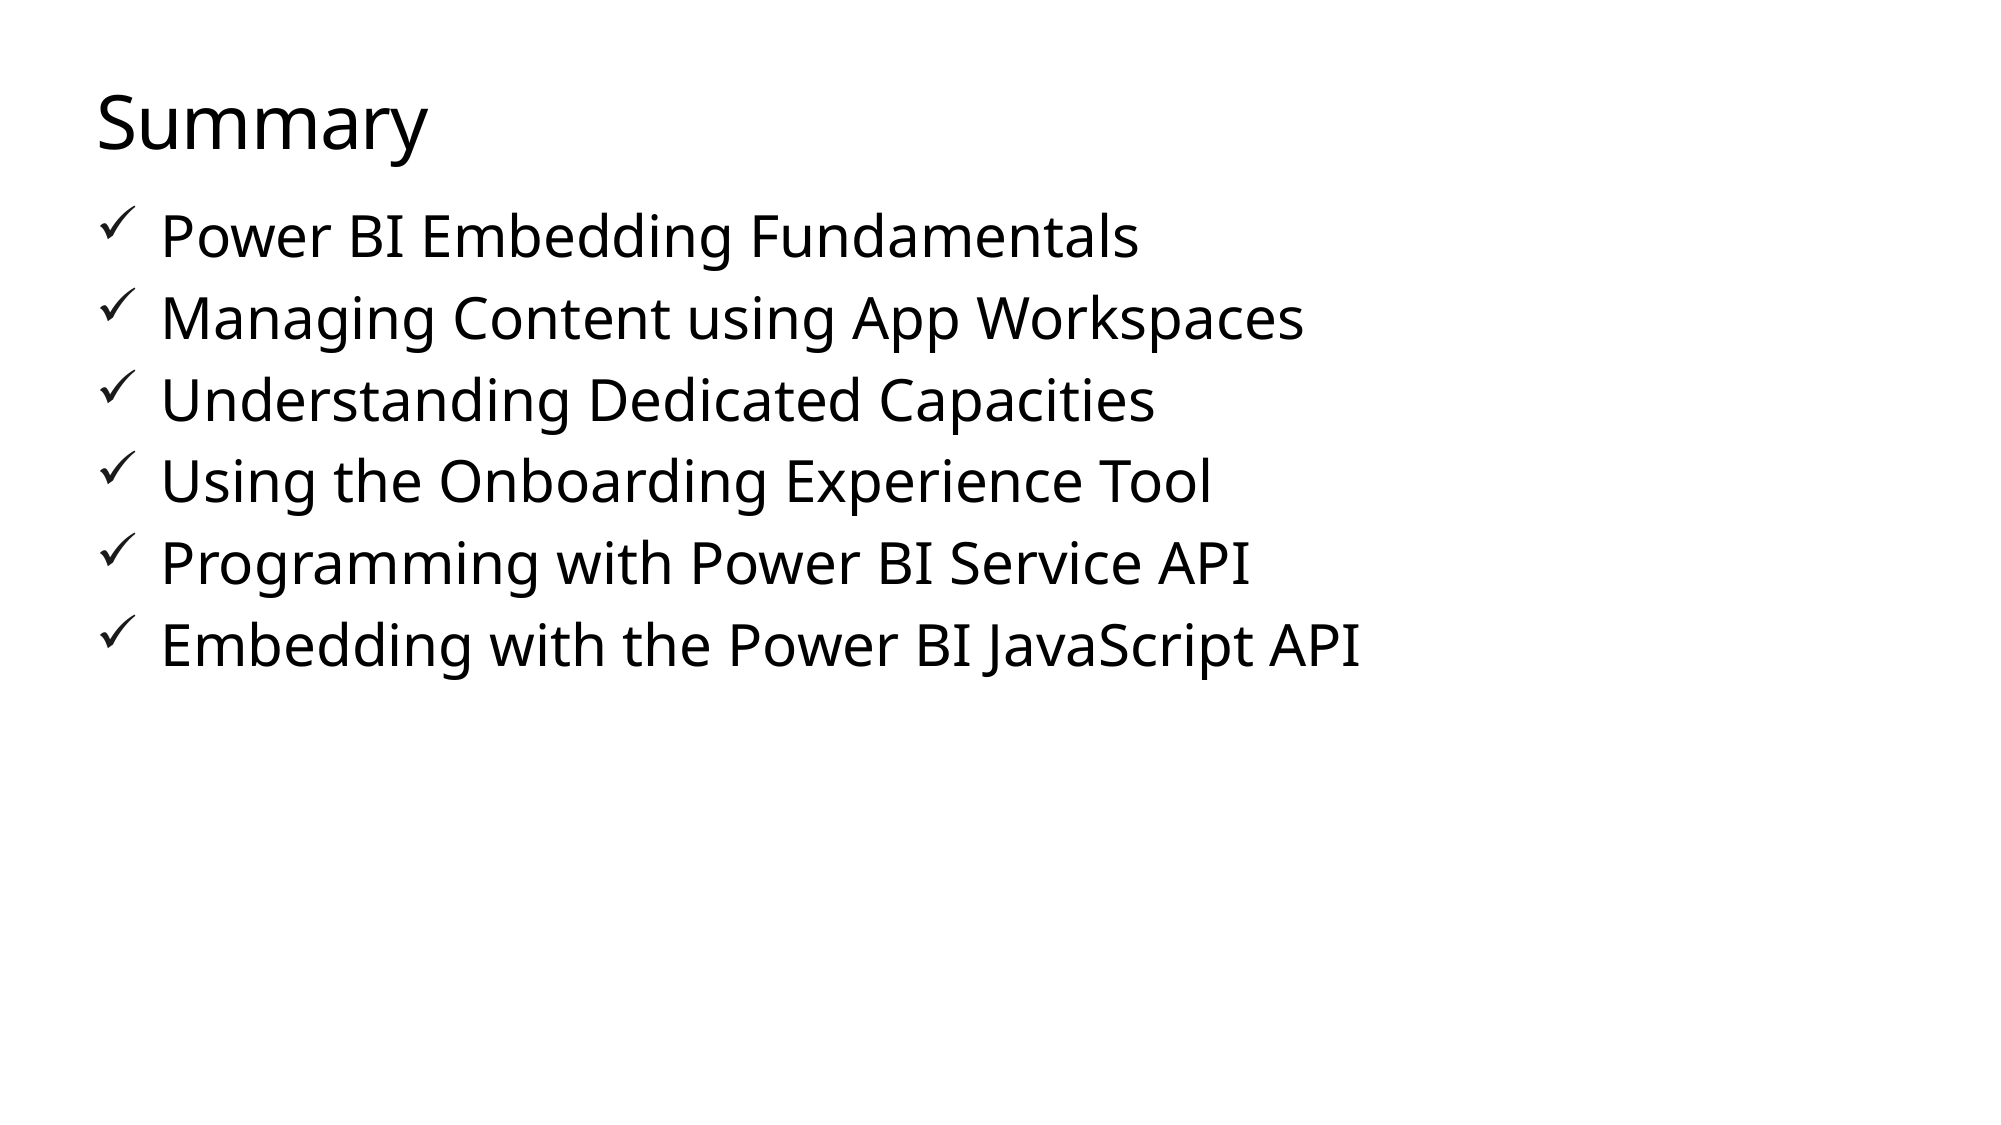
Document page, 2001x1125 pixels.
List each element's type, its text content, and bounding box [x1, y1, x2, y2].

list Power BI Embedding Fundamentals Managing Content using App Workspaces Understanding Dedicated Capacities Using the Onboarding Experience Tool Programming with Power BI Service API Embedding with the Power BI JavaScript API [95, 199, 1904, 695]
title Summary [96, 75, 1904, 166]
